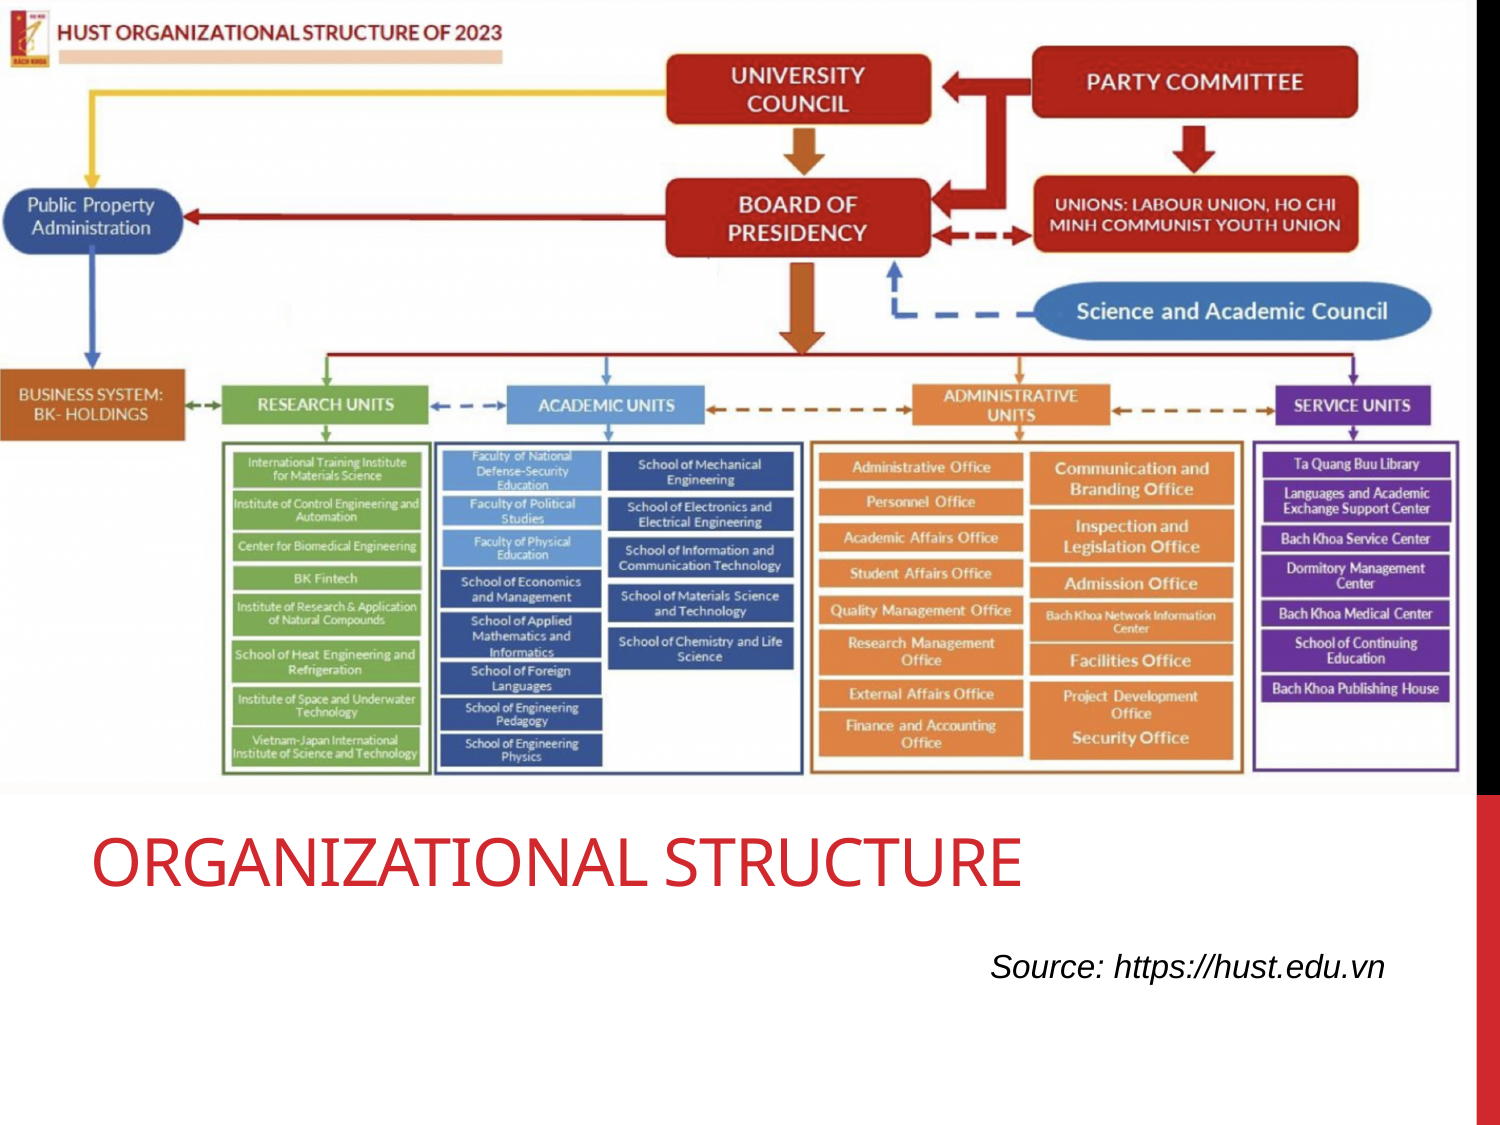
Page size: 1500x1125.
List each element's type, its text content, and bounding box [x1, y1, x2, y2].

list Source: https://hust.edu.vn [75, 938, 1413, 1013]
title ORGANIZATIONAL STRUCTURE [75, 812, 1413, 938]
picture [0, 0, 1477, 796]
